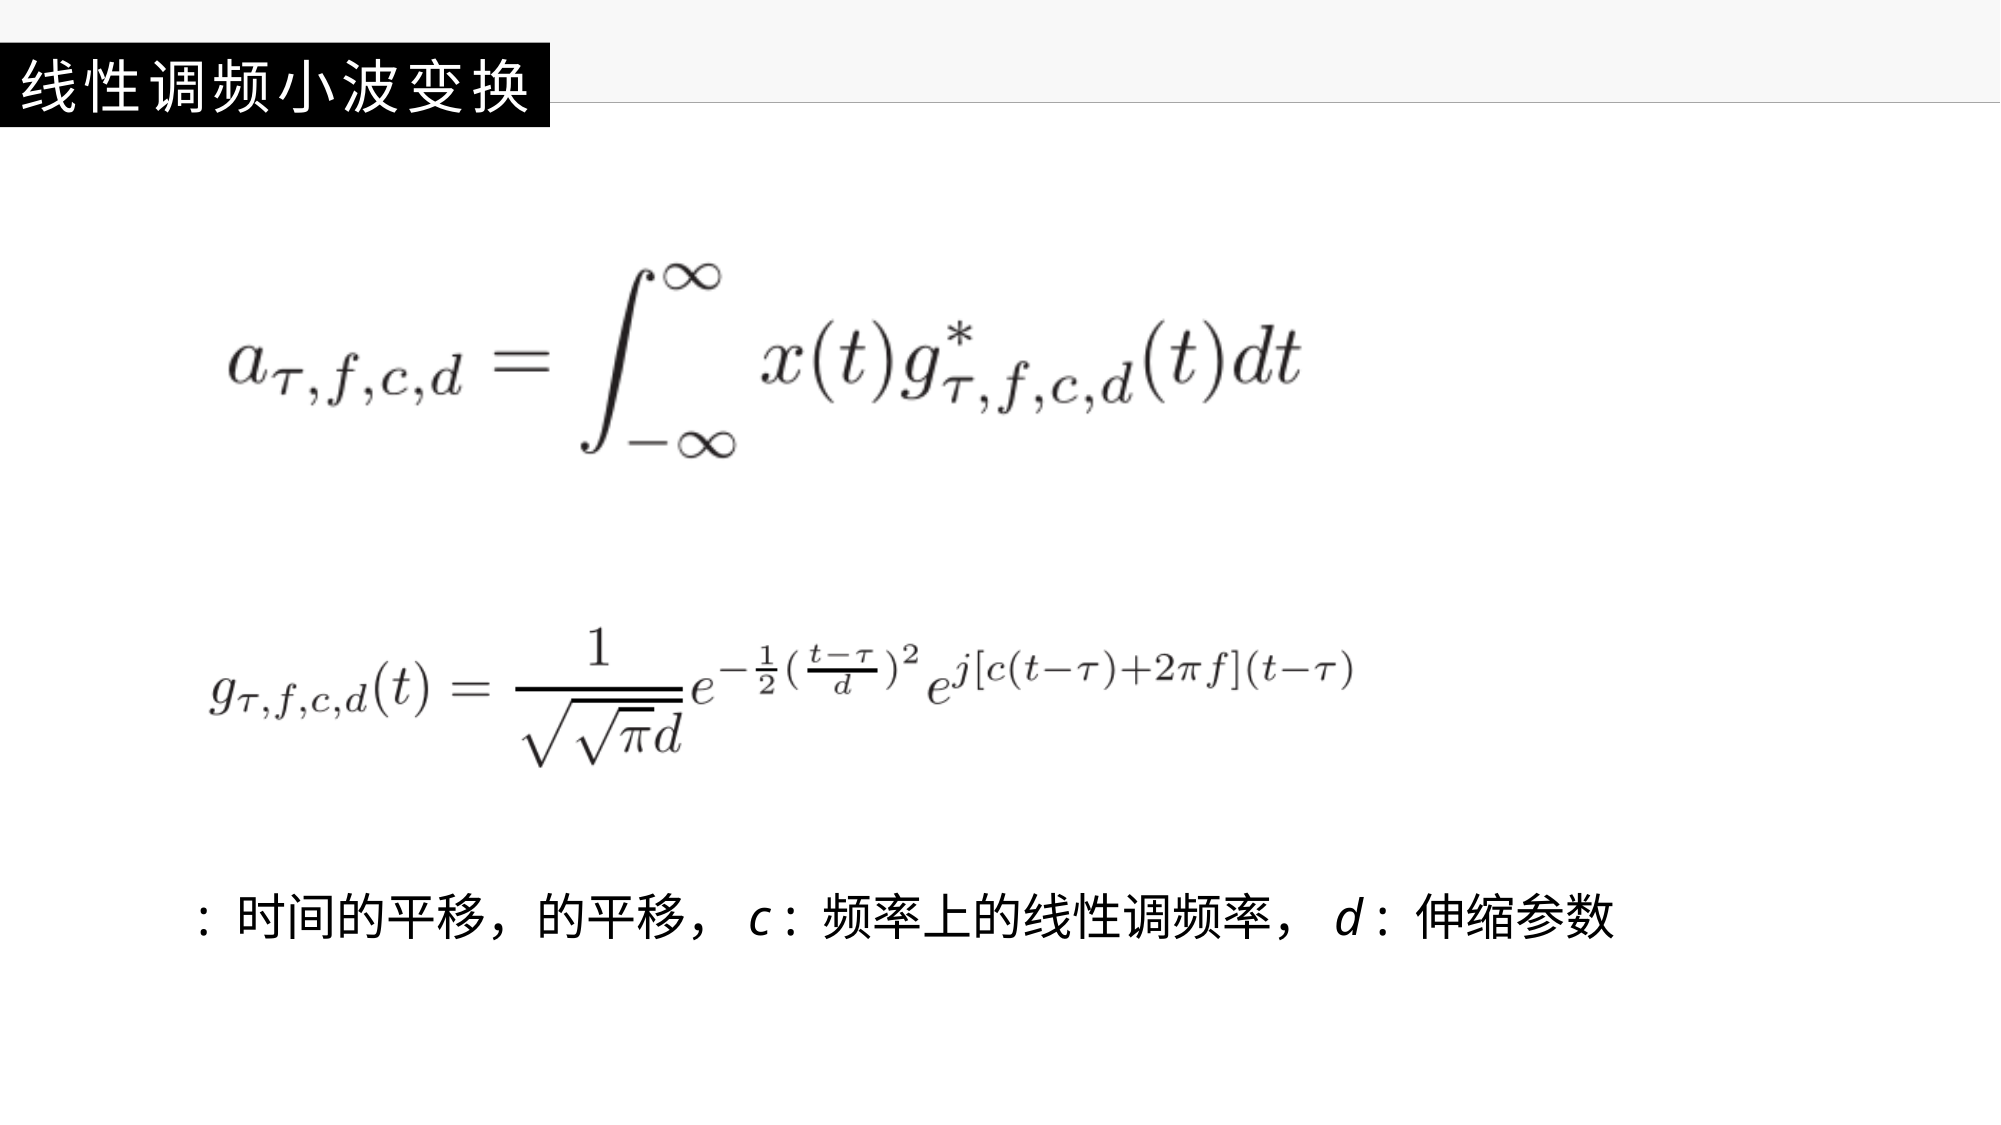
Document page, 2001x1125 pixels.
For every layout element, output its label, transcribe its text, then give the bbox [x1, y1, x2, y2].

text_box 线性调频小波变换 [0, 42, 550, 128]
picture [139, 220, 1439, 526]
picture [139, 585, 1439, 798]
